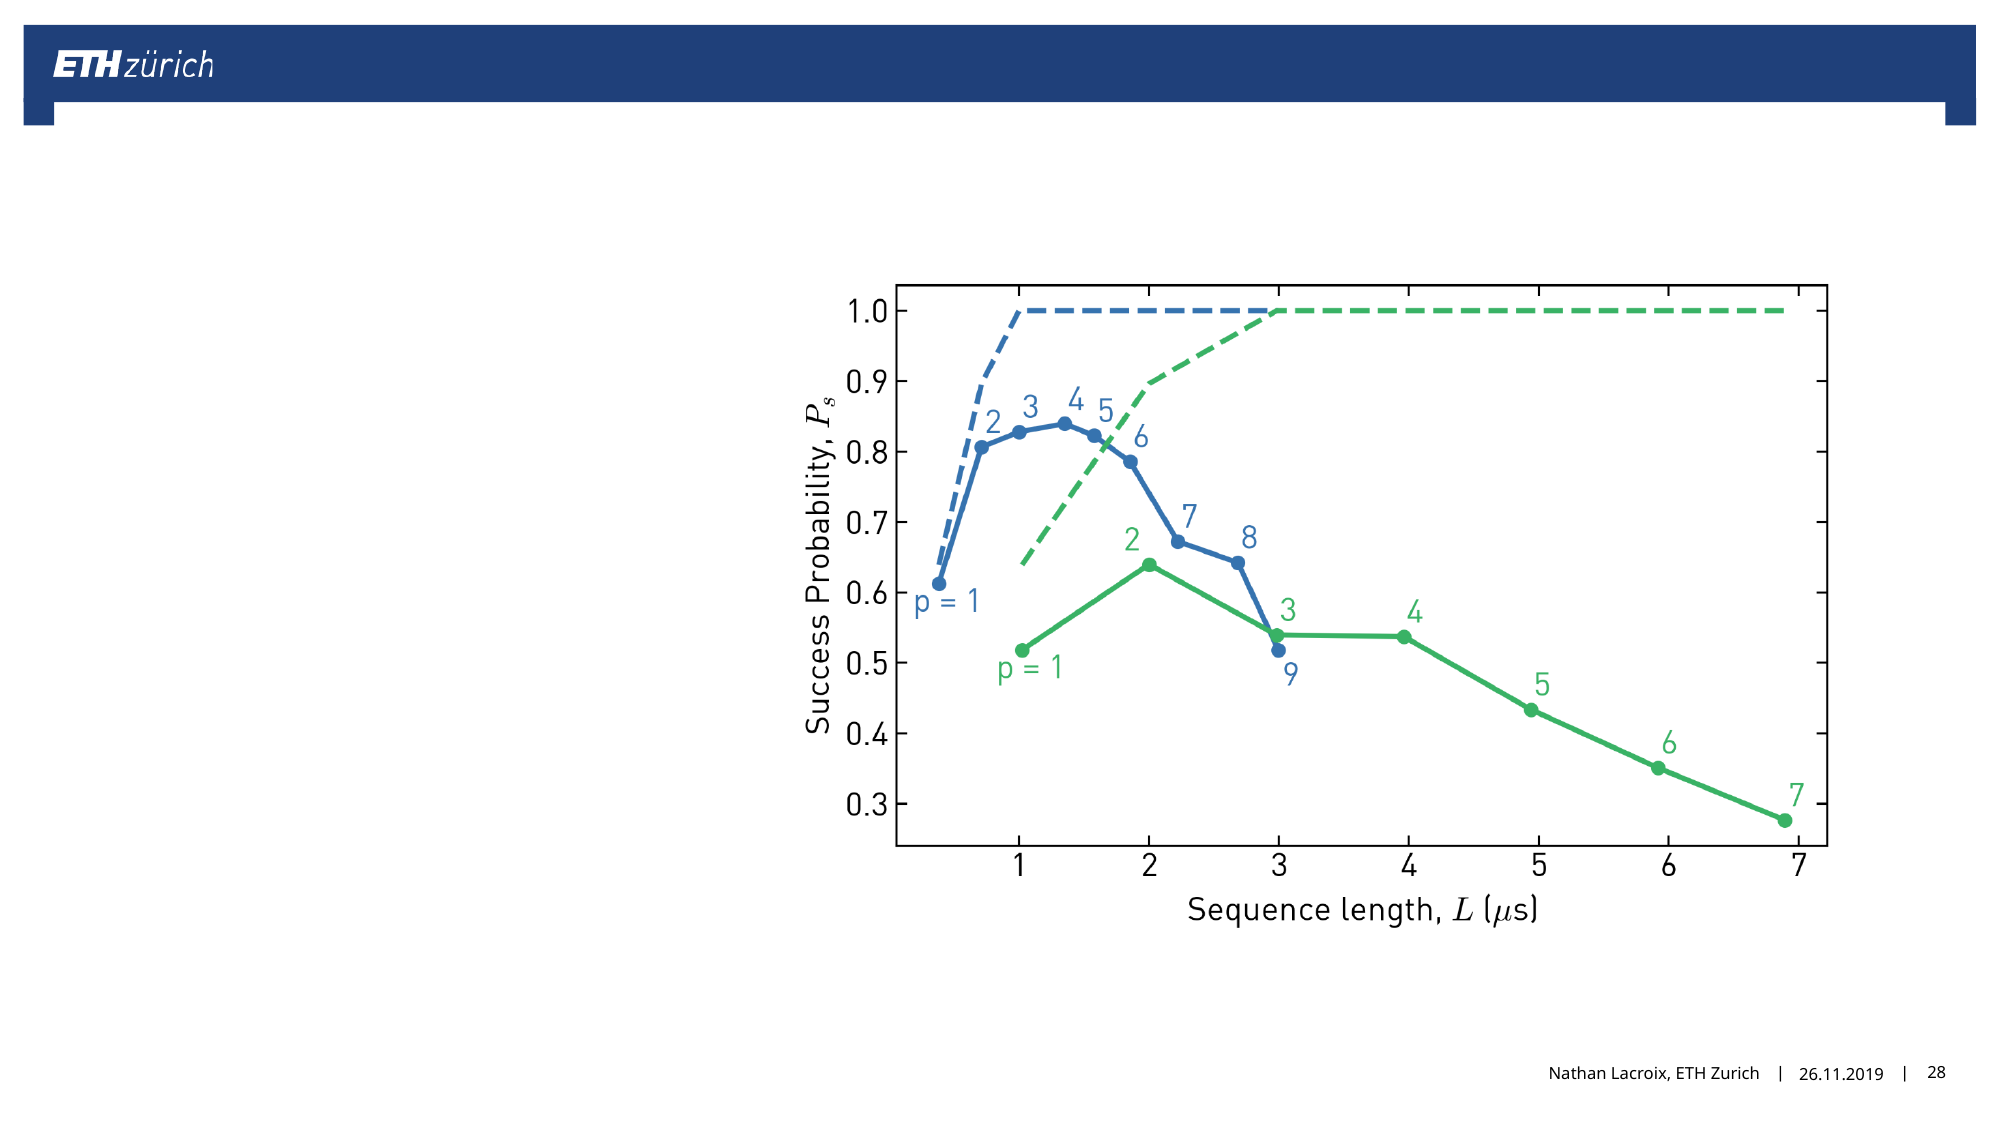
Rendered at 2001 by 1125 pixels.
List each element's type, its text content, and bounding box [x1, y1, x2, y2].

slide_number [1791, 1034, 1892, 1112]
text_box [746, 195, 1947, 938]
footer Nathan Lacroix, ETH Zurich [1000, 1034, 1761, 1111]
slide_number 28 [1907, 1034, 1967, 1112]
